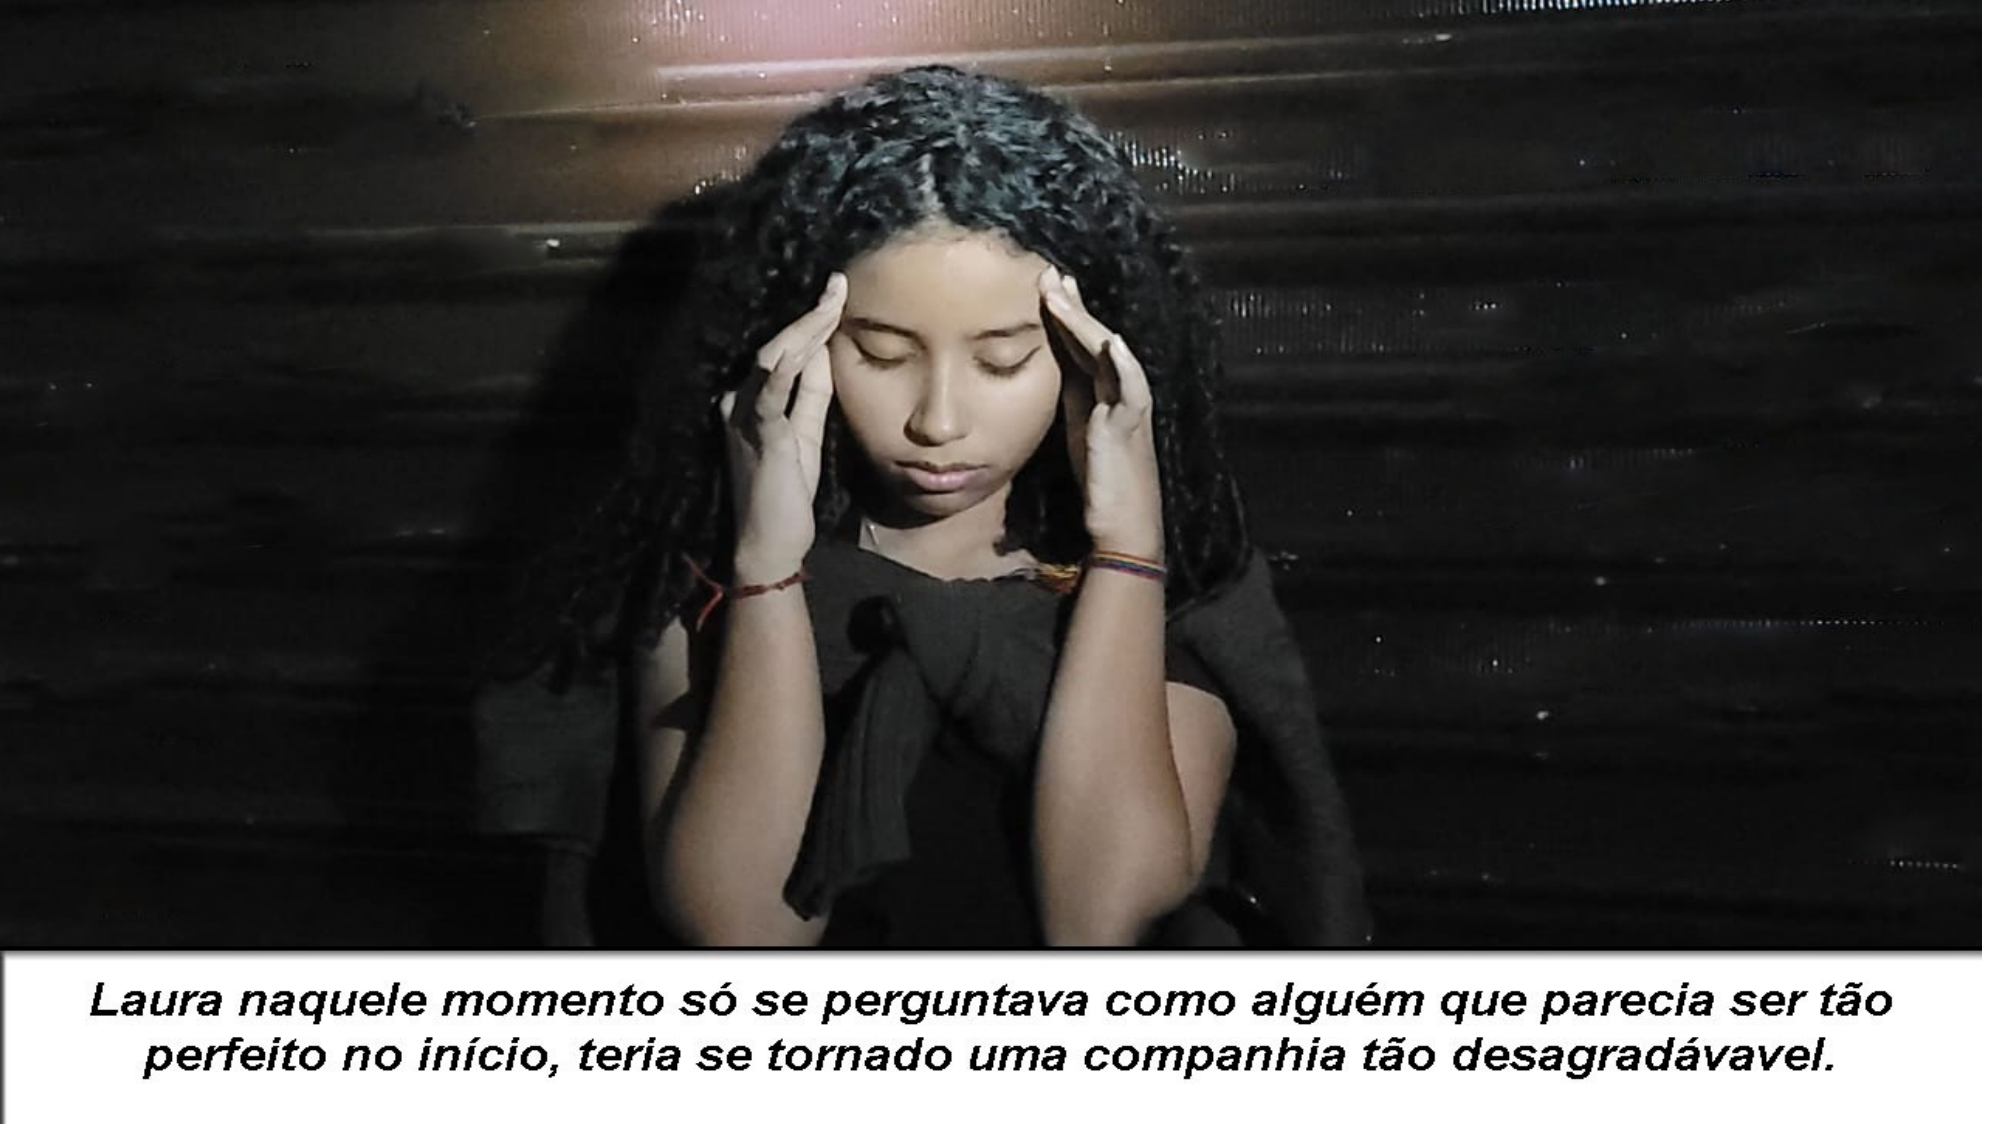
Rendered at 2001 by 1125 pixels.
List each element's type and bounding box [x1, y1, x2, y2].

list [0, 0, 1982, 1125]
